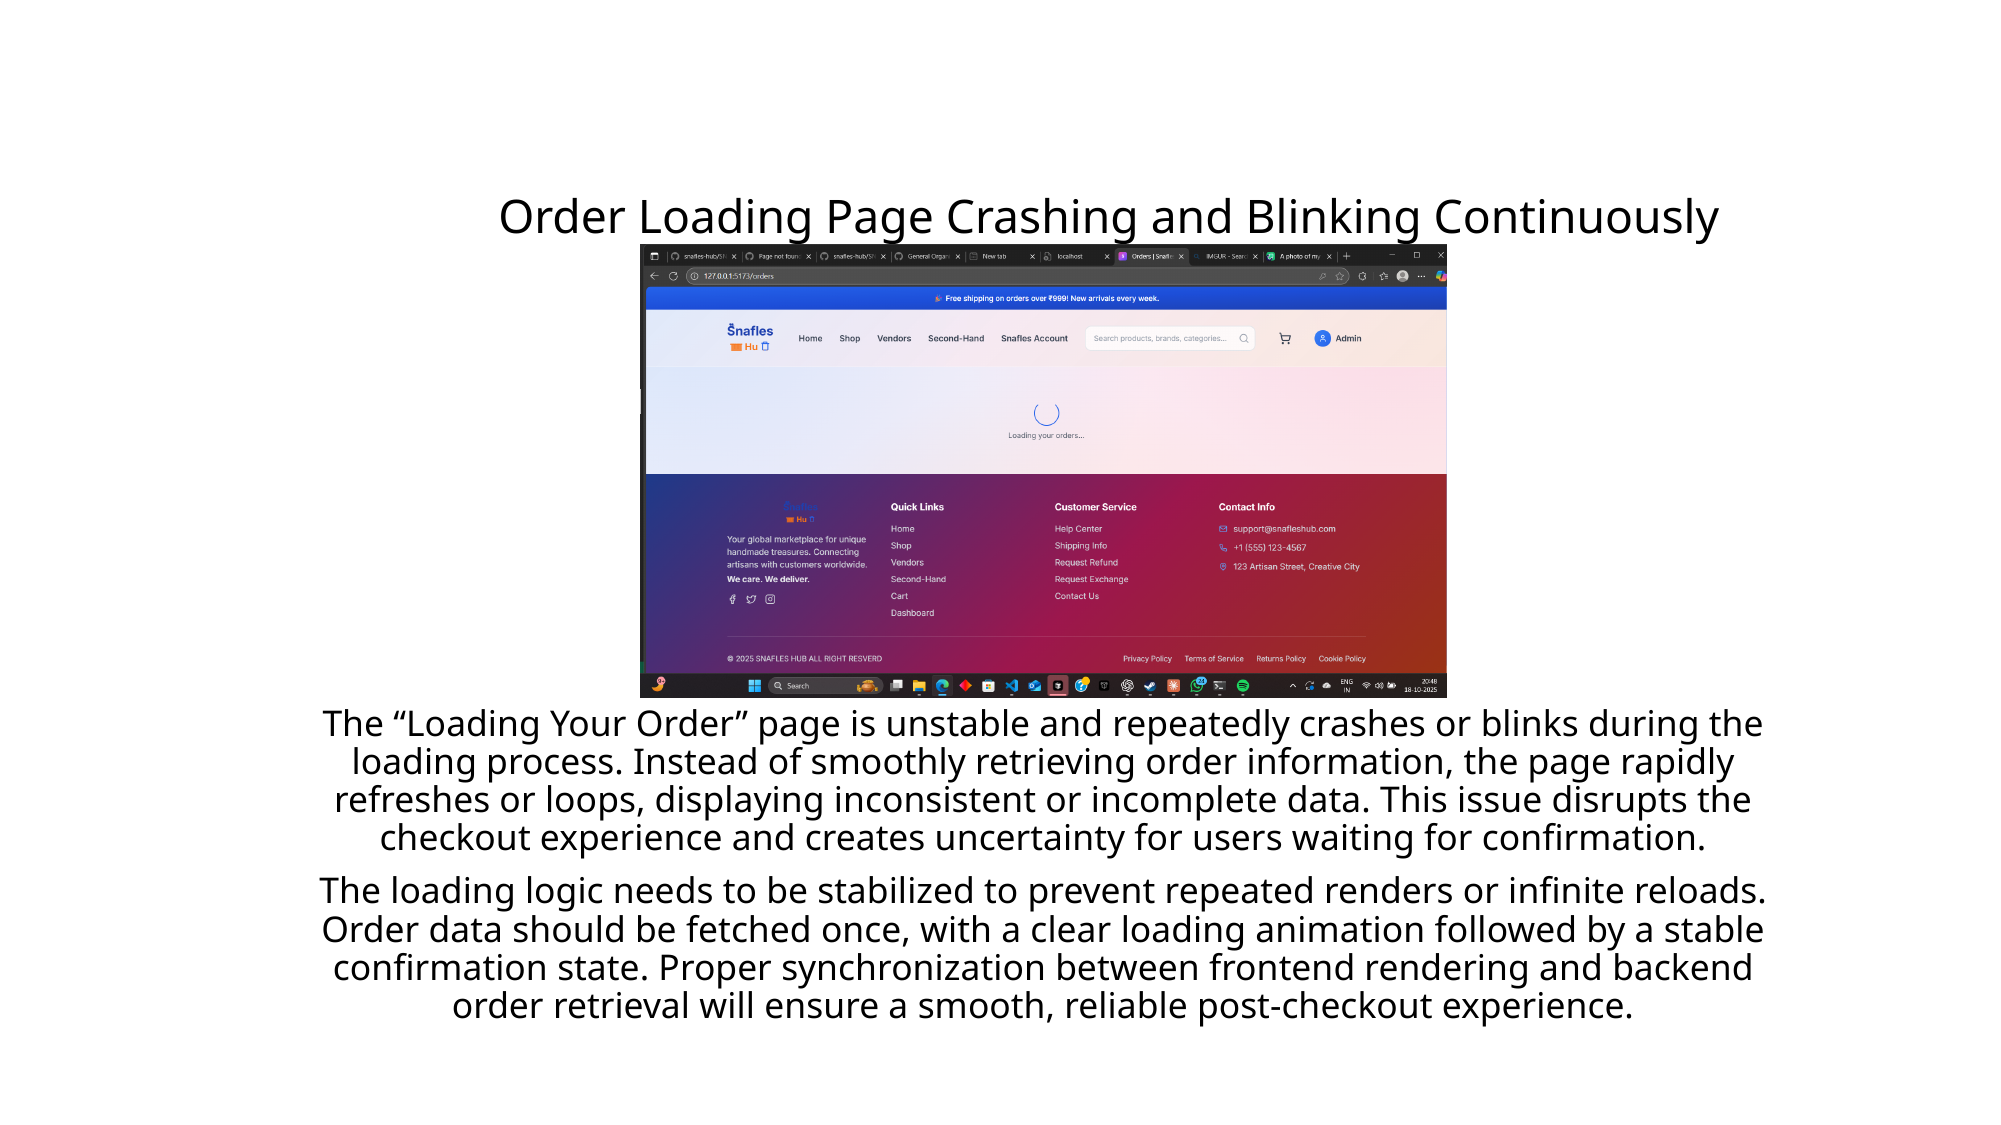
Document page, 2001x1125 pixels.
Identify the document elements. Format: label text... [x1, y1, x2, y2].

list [640, 244, 1447, 699]
subtitle The “Loading Your Order” page is unstable and repeatedly crashes or blinks during the loading process. Instead of smoothly retrieving order information, the page rapidly refreshes or loops, displaying inconsistent or incomplete data. This issue disrupts the checkout experience and creates uncertainty for users waiting for confirmation. The loading logic needs to be stabilized to prevent repeated renders or infinite reloads. Order data should be fetched once, with a clear loading animation followed by a stable confirmation state. Proper synchronization between frontend rendering and backend order retrieval will ensure a smooth, reliable post-checkout experience. [303, 697, 1784, 1068]
title Order Loading Page Crashing and Blinking Continuously [242, 184, 1977, 252]
